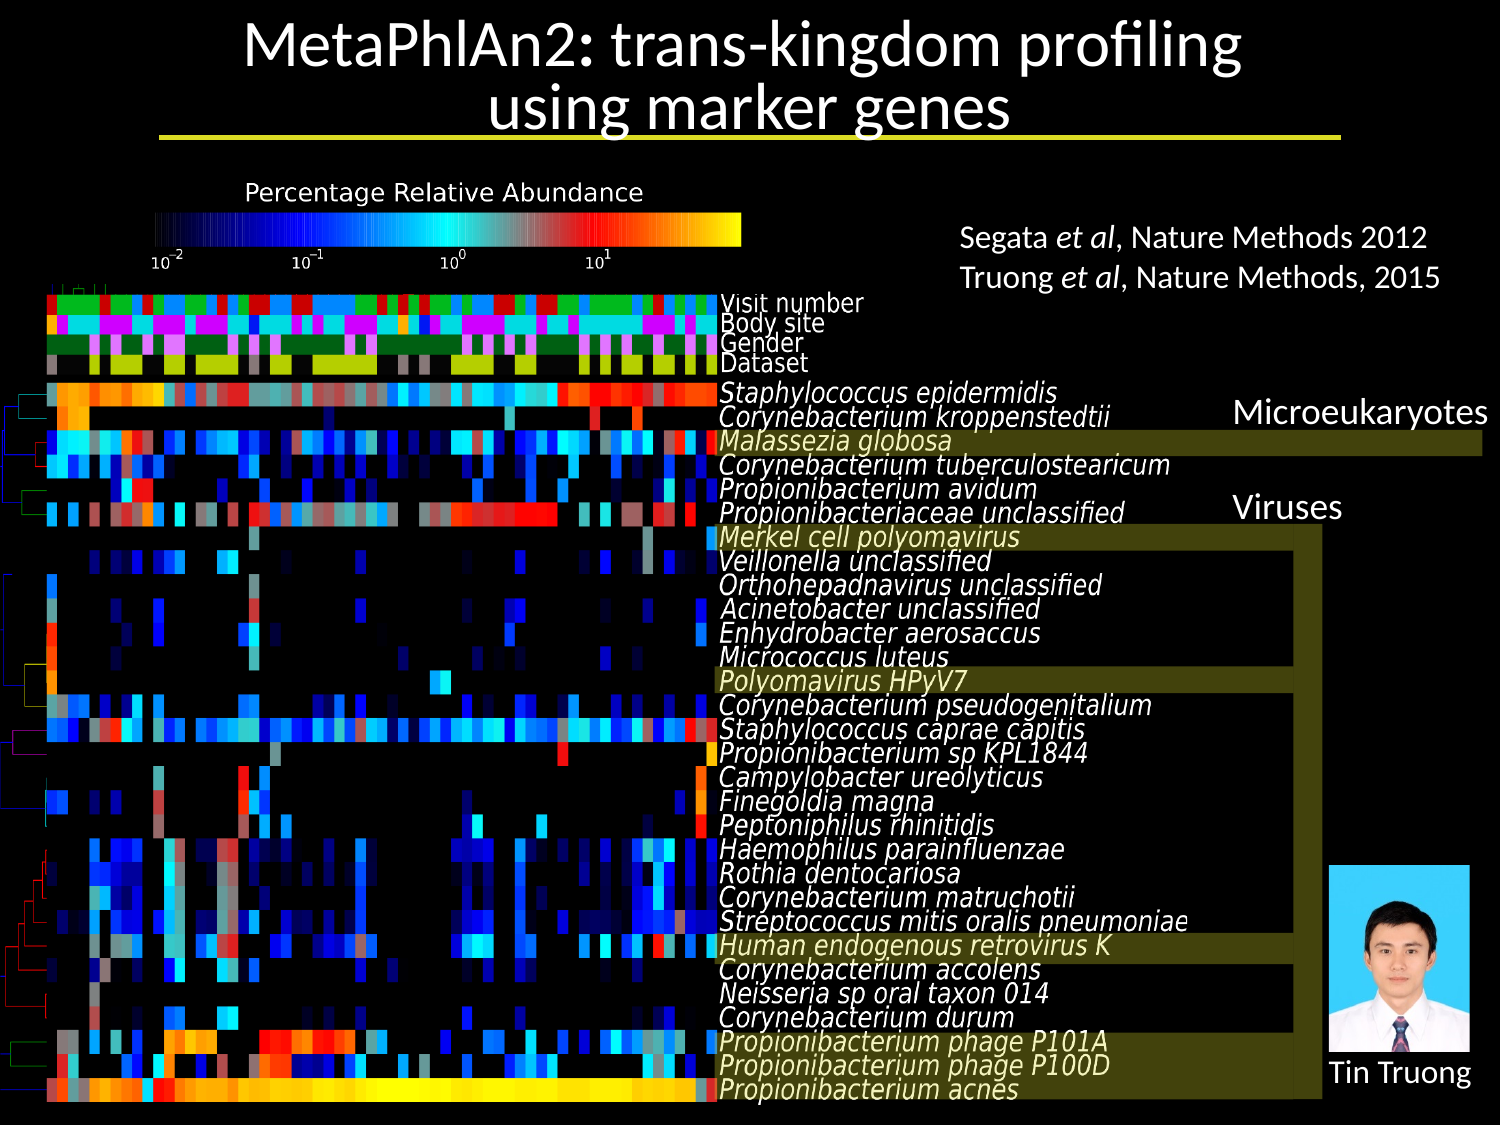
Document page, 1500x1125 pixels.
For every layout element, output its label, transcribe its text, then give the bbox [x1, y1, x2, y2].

text_box Tin Truong [1365, 1051, 1500, 1098]
text_box Segata et al, Nature Methods 2012 Truong et al, Nature Methods, 2015 [944, 208, 1457, 303]
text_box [714, 474, 1360, 1100]
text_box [714, 379, 1500, 457]
title MetaPhlAn2: trans-kingdom profiling using marker genes [75, 0, 1425, 173]
picture [0, 163, 1188, 1105]
picture [1360, 865, 1470, 1052]
